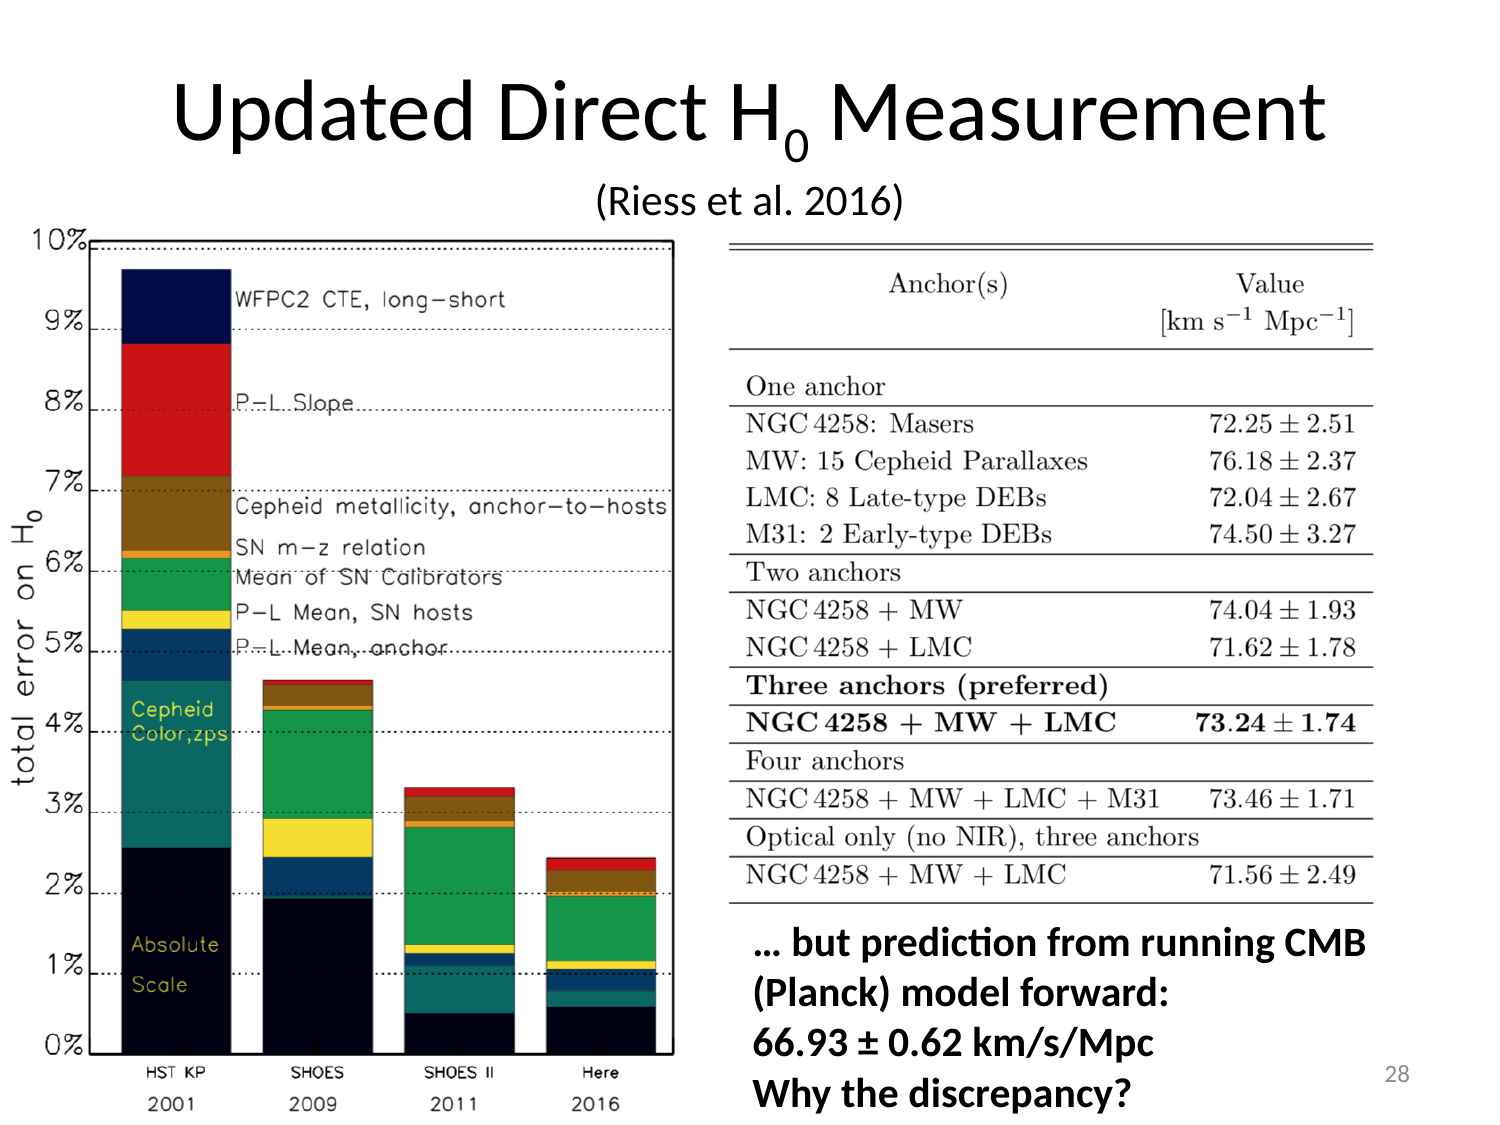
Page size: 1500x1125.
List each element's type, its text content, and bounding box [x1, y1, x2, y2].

picture [724, 237, 1383, 914]
text_box … but prediction from running CMB (Planck) model forward: 66.93 ± 0.62 km/s/Mpc Why the discrepancy? [737, 907, 1438, 1123]
picture [0, 212, 688, 1125]
title Updated Direct H0 Measurement (Riess et al. 2016) [75, 45, 1425, 233]
